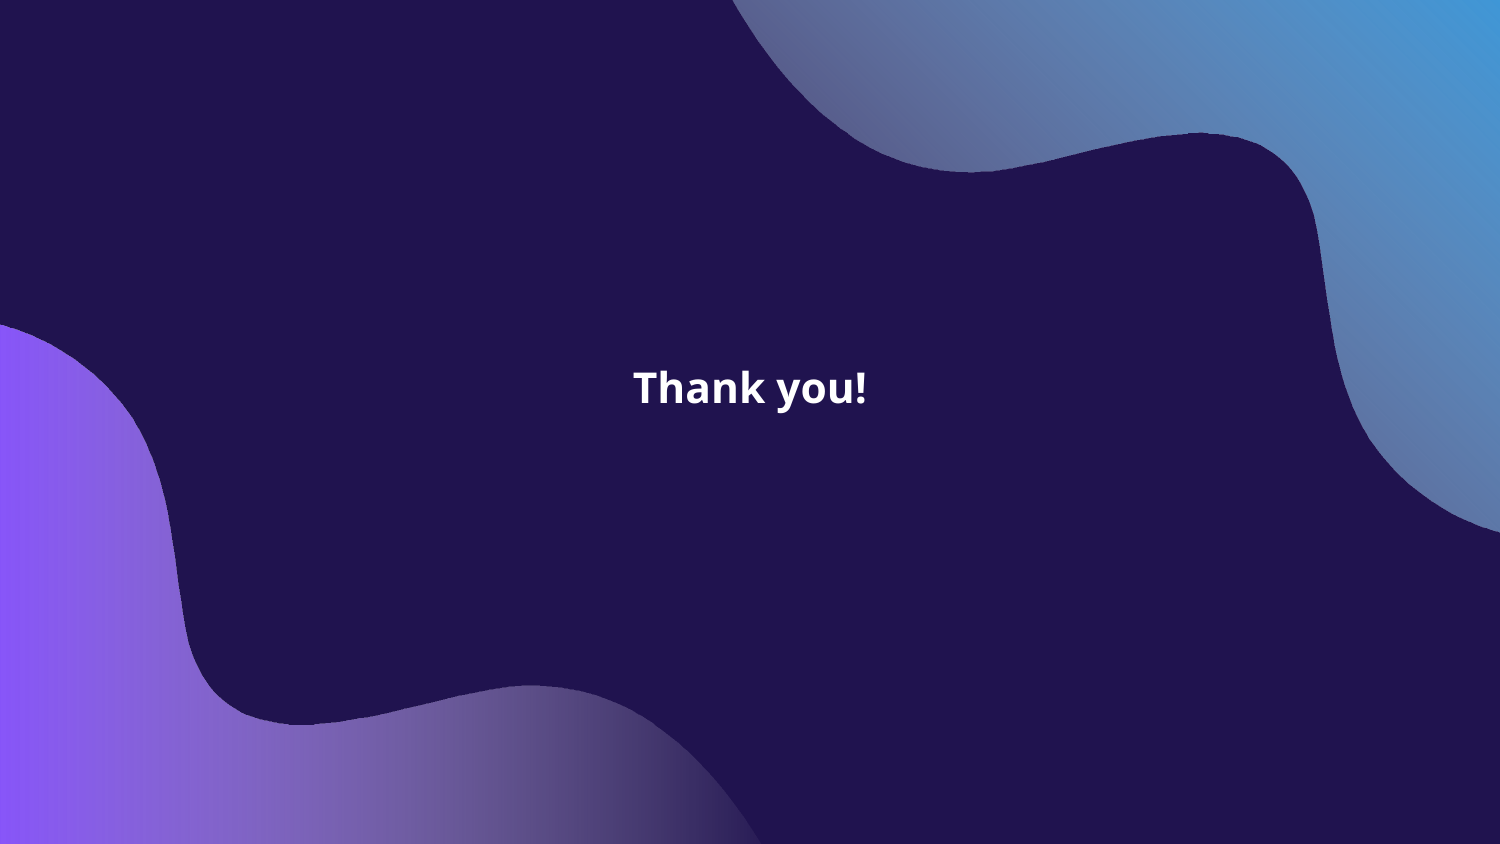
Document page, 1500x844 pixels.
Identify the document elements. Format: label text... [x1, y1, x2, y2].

title Thank you! [355, 343, 1145, 432]
